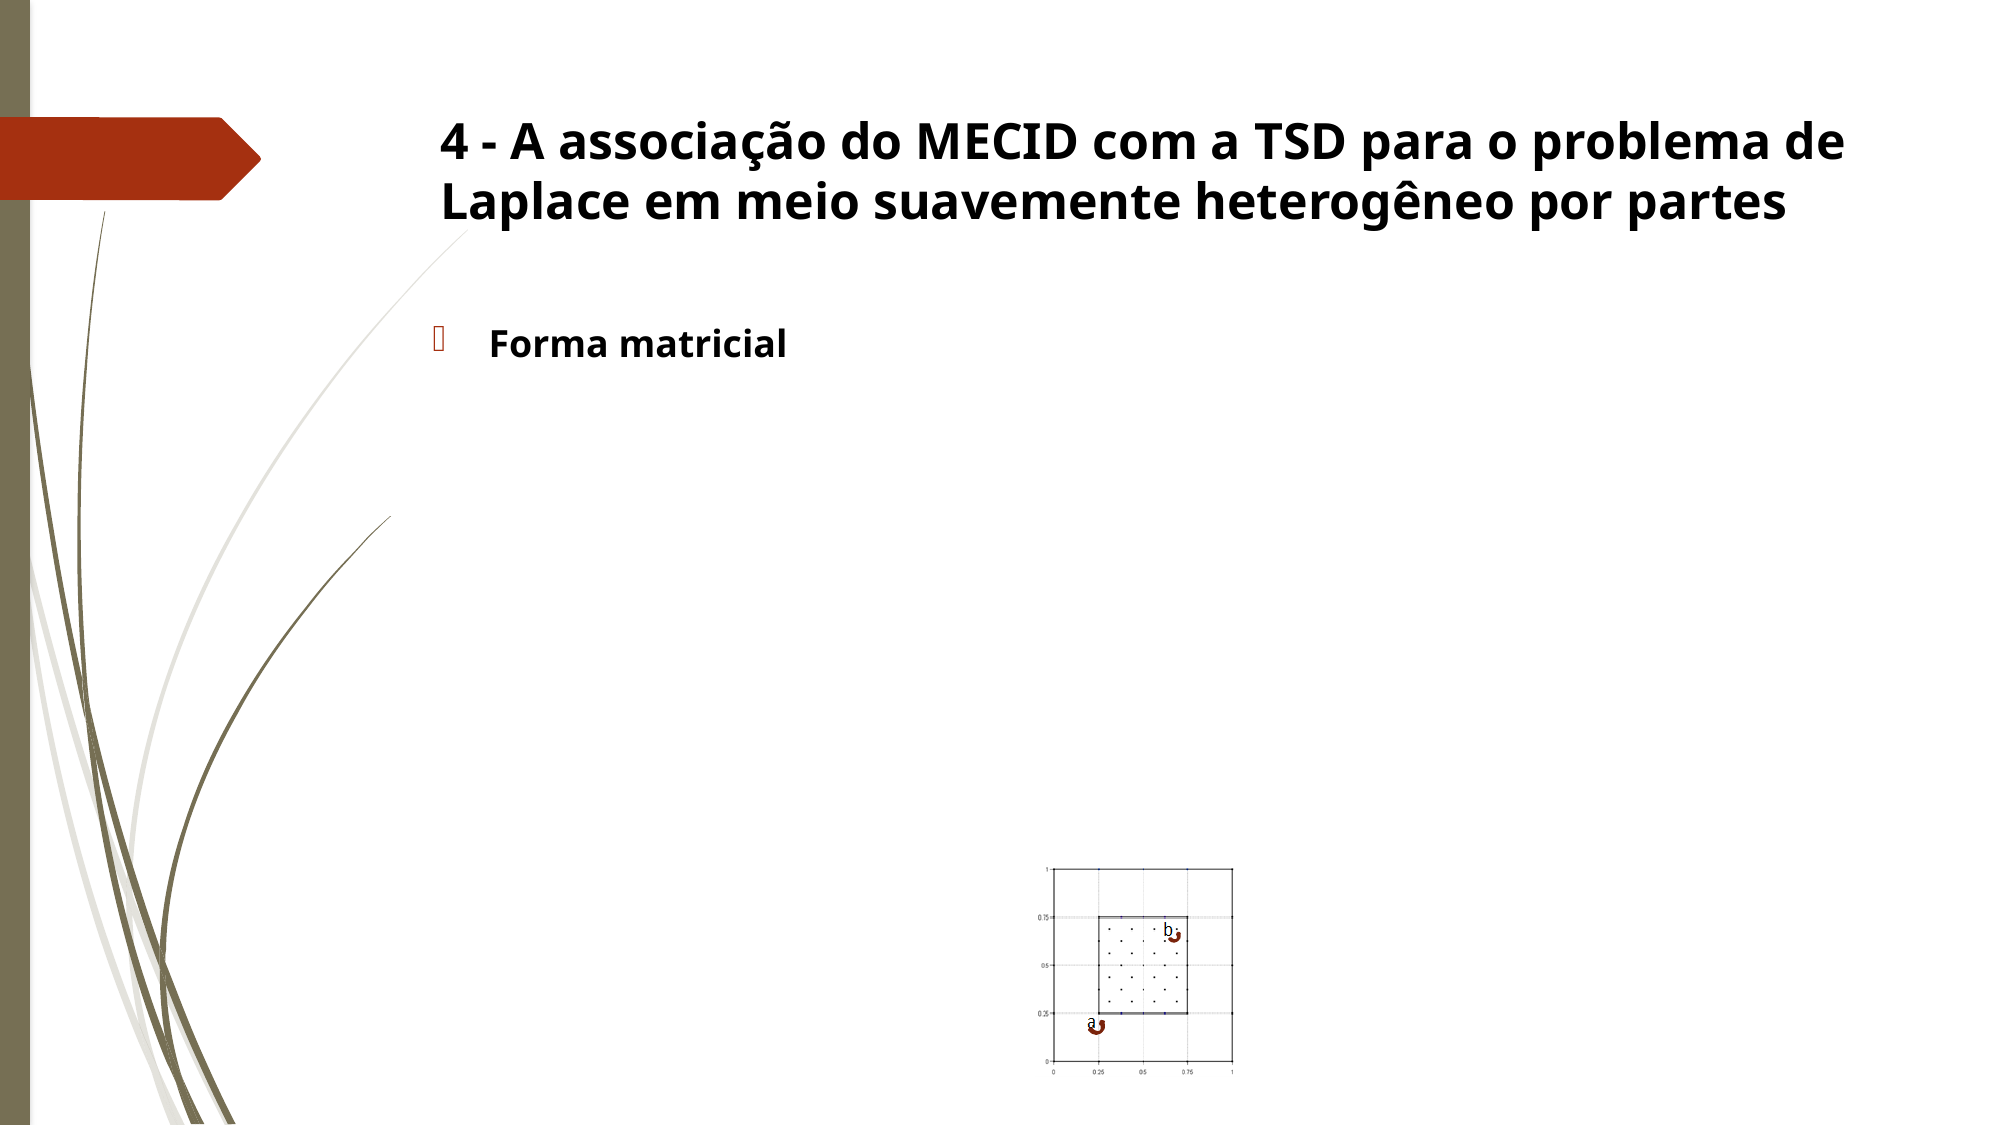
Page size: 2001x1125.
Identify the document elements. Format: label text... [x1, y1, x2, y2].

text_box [1026, 864, 1241, 1081]
title 4 - A associação do MECID com a TSD para o problema de Laplace em meio suavemente heterogêneo por partes [425, 102, 1960, 313]
